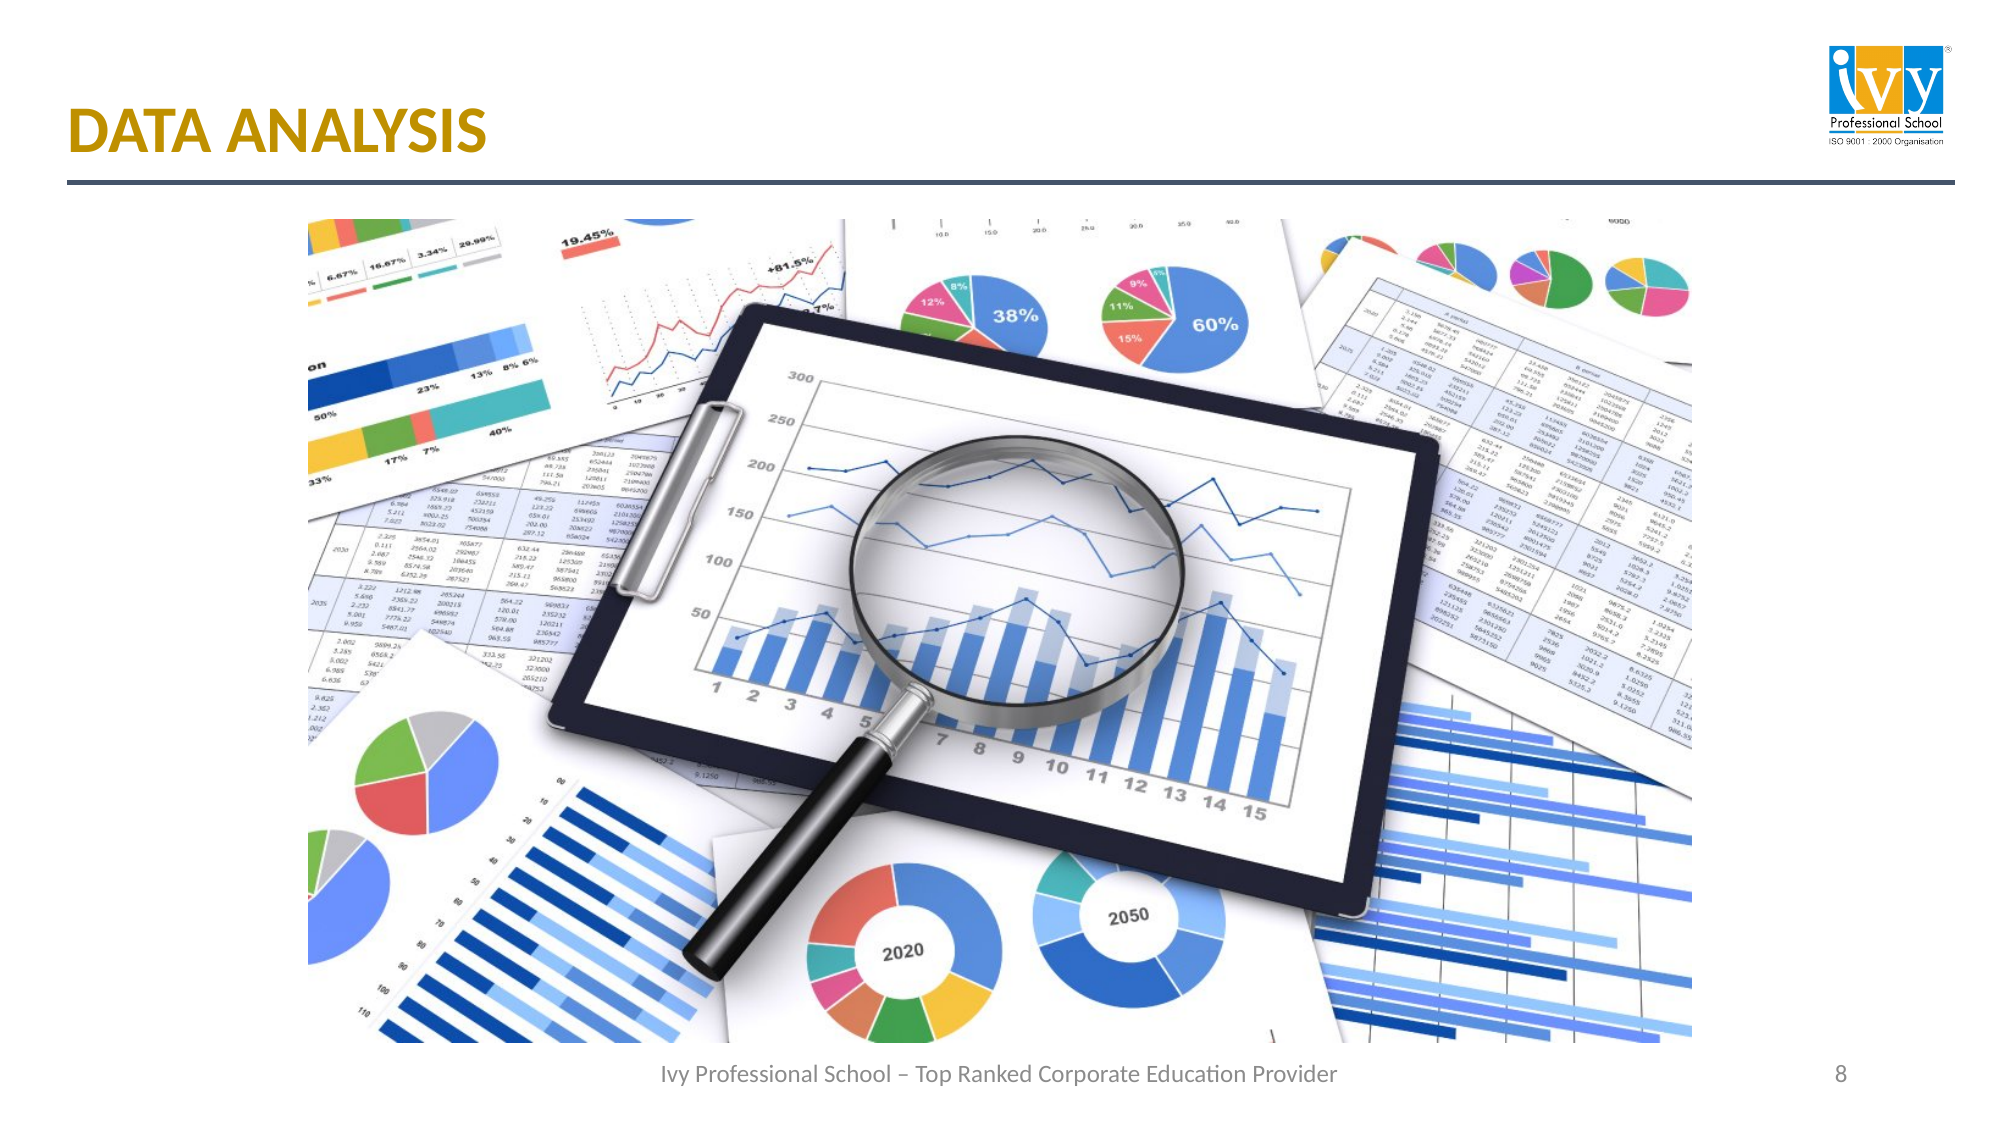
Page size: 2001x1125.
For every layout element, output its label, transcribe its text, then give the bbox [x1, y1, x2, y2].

slide_number 8 [1412, 1042, 1863, 1103]
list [308, 219, 1692, 1043]
title DATA ANALYSIS [52, 22, 1778, 240]
picture [1825, 42, 1955, 149]
